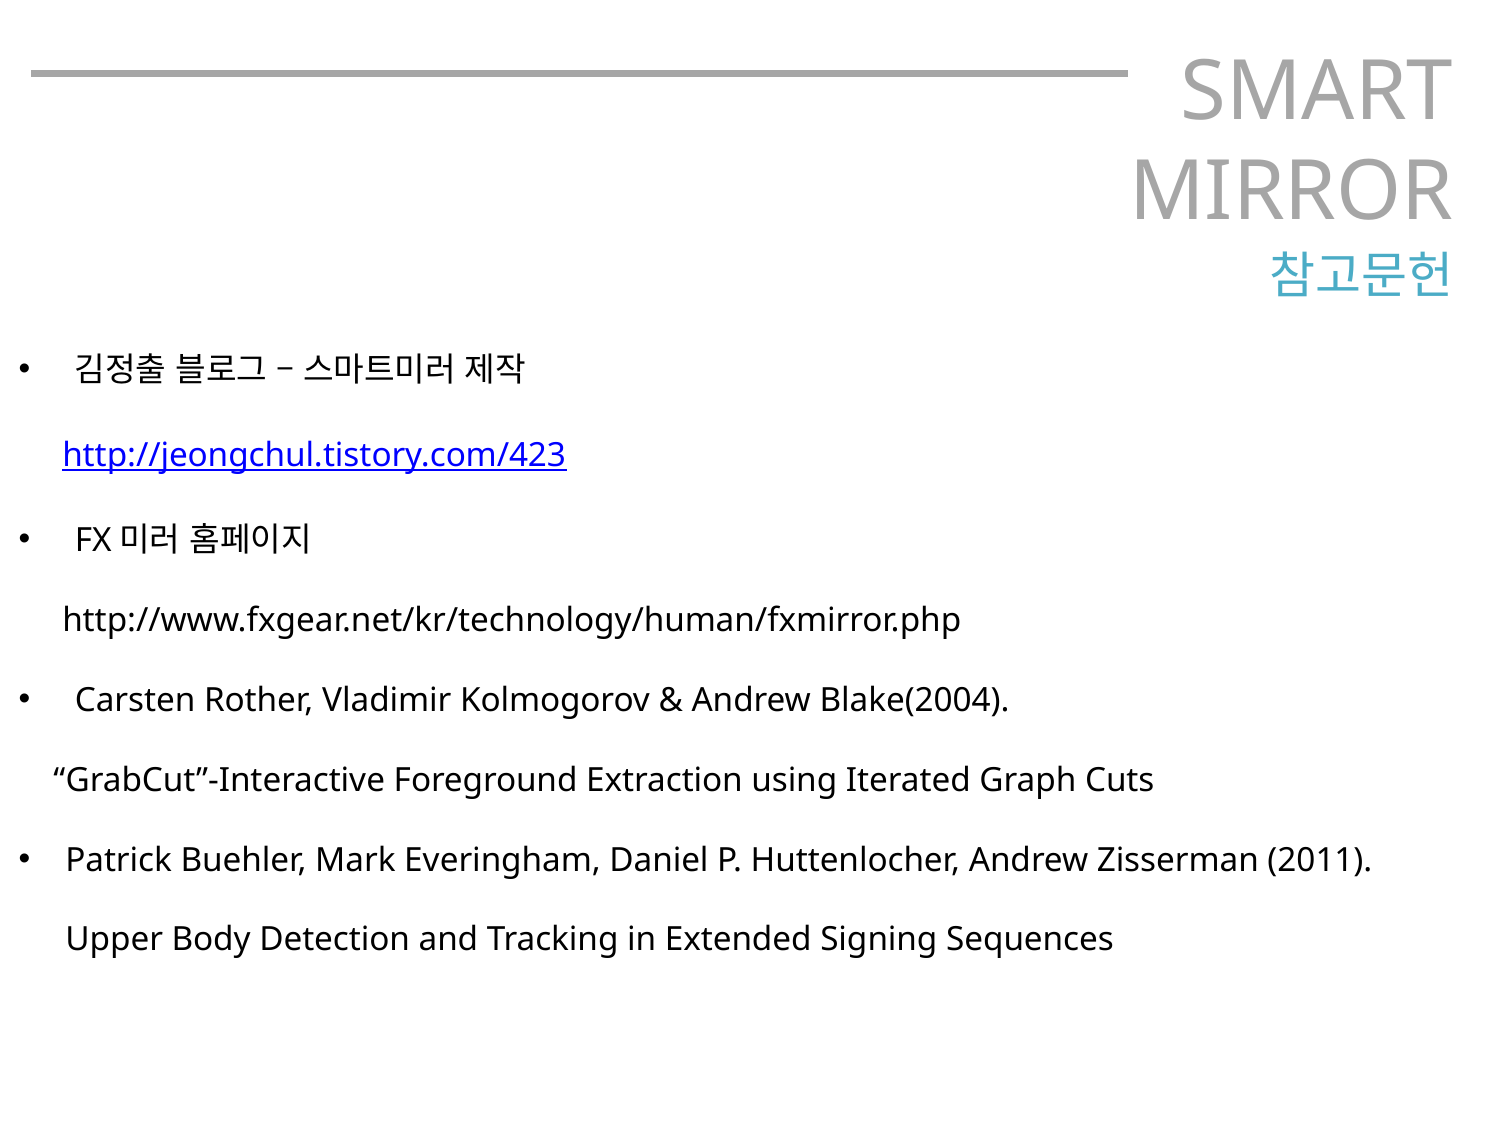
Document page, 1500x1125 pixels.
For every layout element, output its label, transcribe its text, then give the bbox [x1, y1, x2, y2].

text_box 참고문헌 [1065, 236, 1468, 300]
text_box SMART MIRROR [1065, 28, 1468, 236]
text_box 김정출 블로그 – 스마트미러 제작 http://jeongchul.tistory.com/423 FX미러 홈페이지 http://www.fxgear.net/kr/technology/human/fxmirror.php Carsten Rother, Vladimir Kolmogorov & Andrew Blake(2004). “GrabCut”-Interactive Foreground Extraction using Iterated Graph Cuts Patrick Buehler, Mark Everingham, Daniel P. Huttenlocher, Andrew Zisserman (2011). Upper Body Detection and Tracking in Extended Signing Sequences [3, 300, 1495, 1125]
